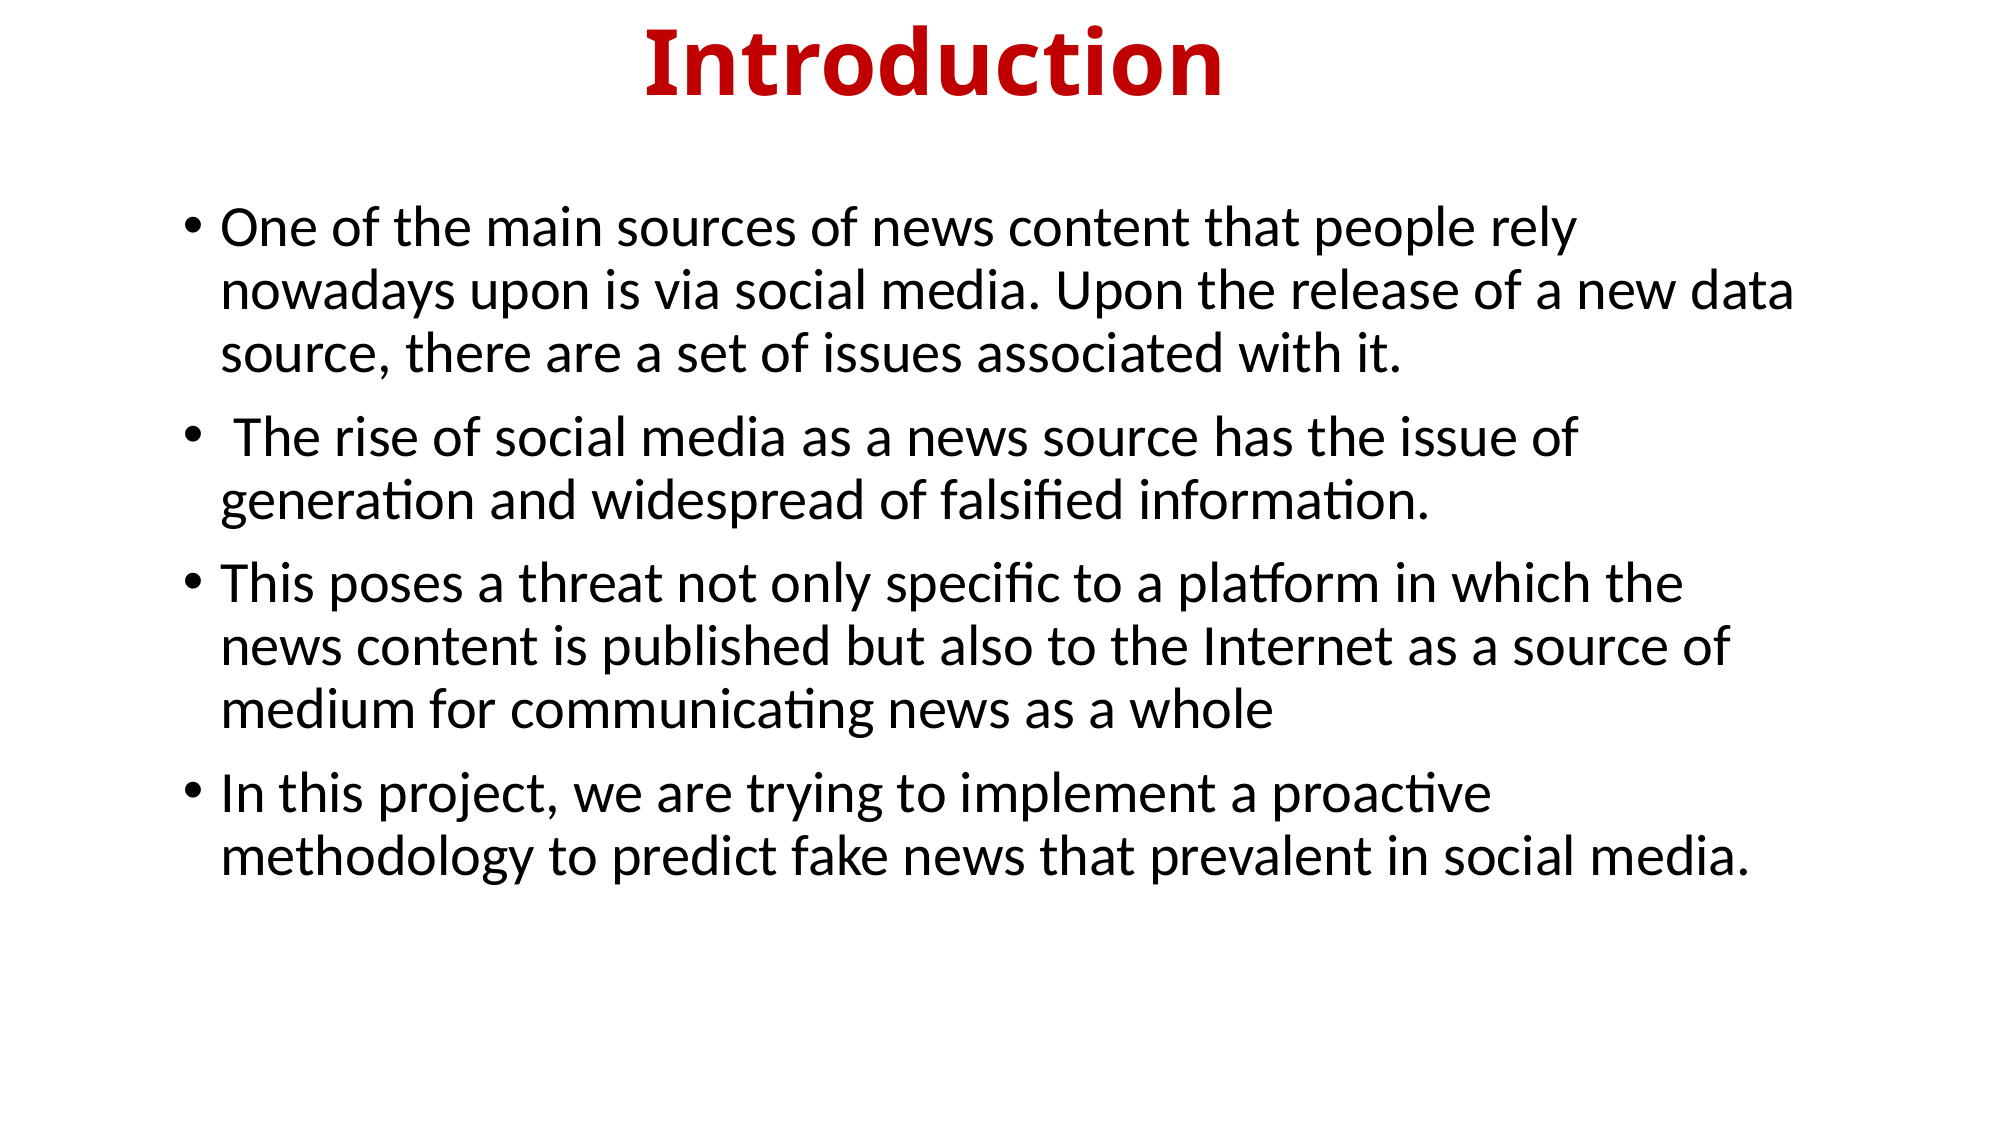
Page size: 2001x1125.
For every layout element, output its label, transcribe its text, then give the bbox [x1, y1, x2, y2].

title Introduction [629, 0, 2000, 134]
list One of the main sources of news content that people rely nowadays upon is via social media. Upon the release of a new data source, there are a set of issues associated with it. The rise of social media as a news source has the issue of generation and widespread of falsified information. This poses a threat not only specific to a platform in which the news content is published but also to the Internet as a source of medium for communicating news as a whole In this project, we are trying to implement a proactive methodology to predict fake news that prevalent in social media. [167, 189, 1833, 1067]
